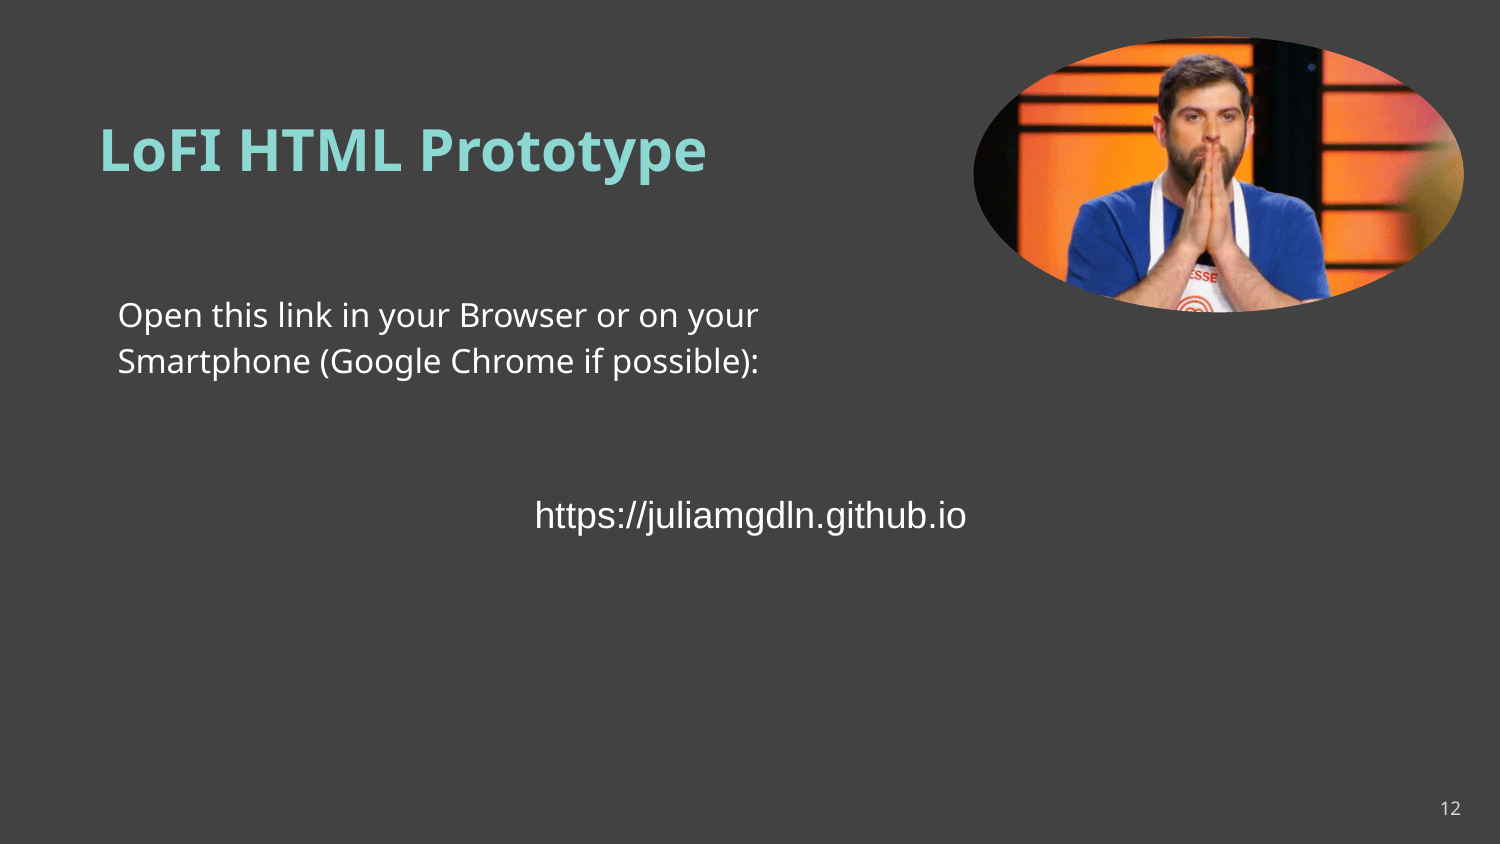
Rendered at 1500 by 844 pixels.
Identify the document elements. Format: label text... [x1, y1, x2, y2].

slide_number 12 [1386, 777, 1477, 842]
picture [973, 36, 1465, 313]
title LoFI HTML Prototype [83, 98, 968, 263]
text_box Open this link in your Browser or on your Smartphone (Google Chrome if possible): [102, 273, 974, 396]
text_box https://juliamgdln.github.io [519, 475, 1056, 551]
